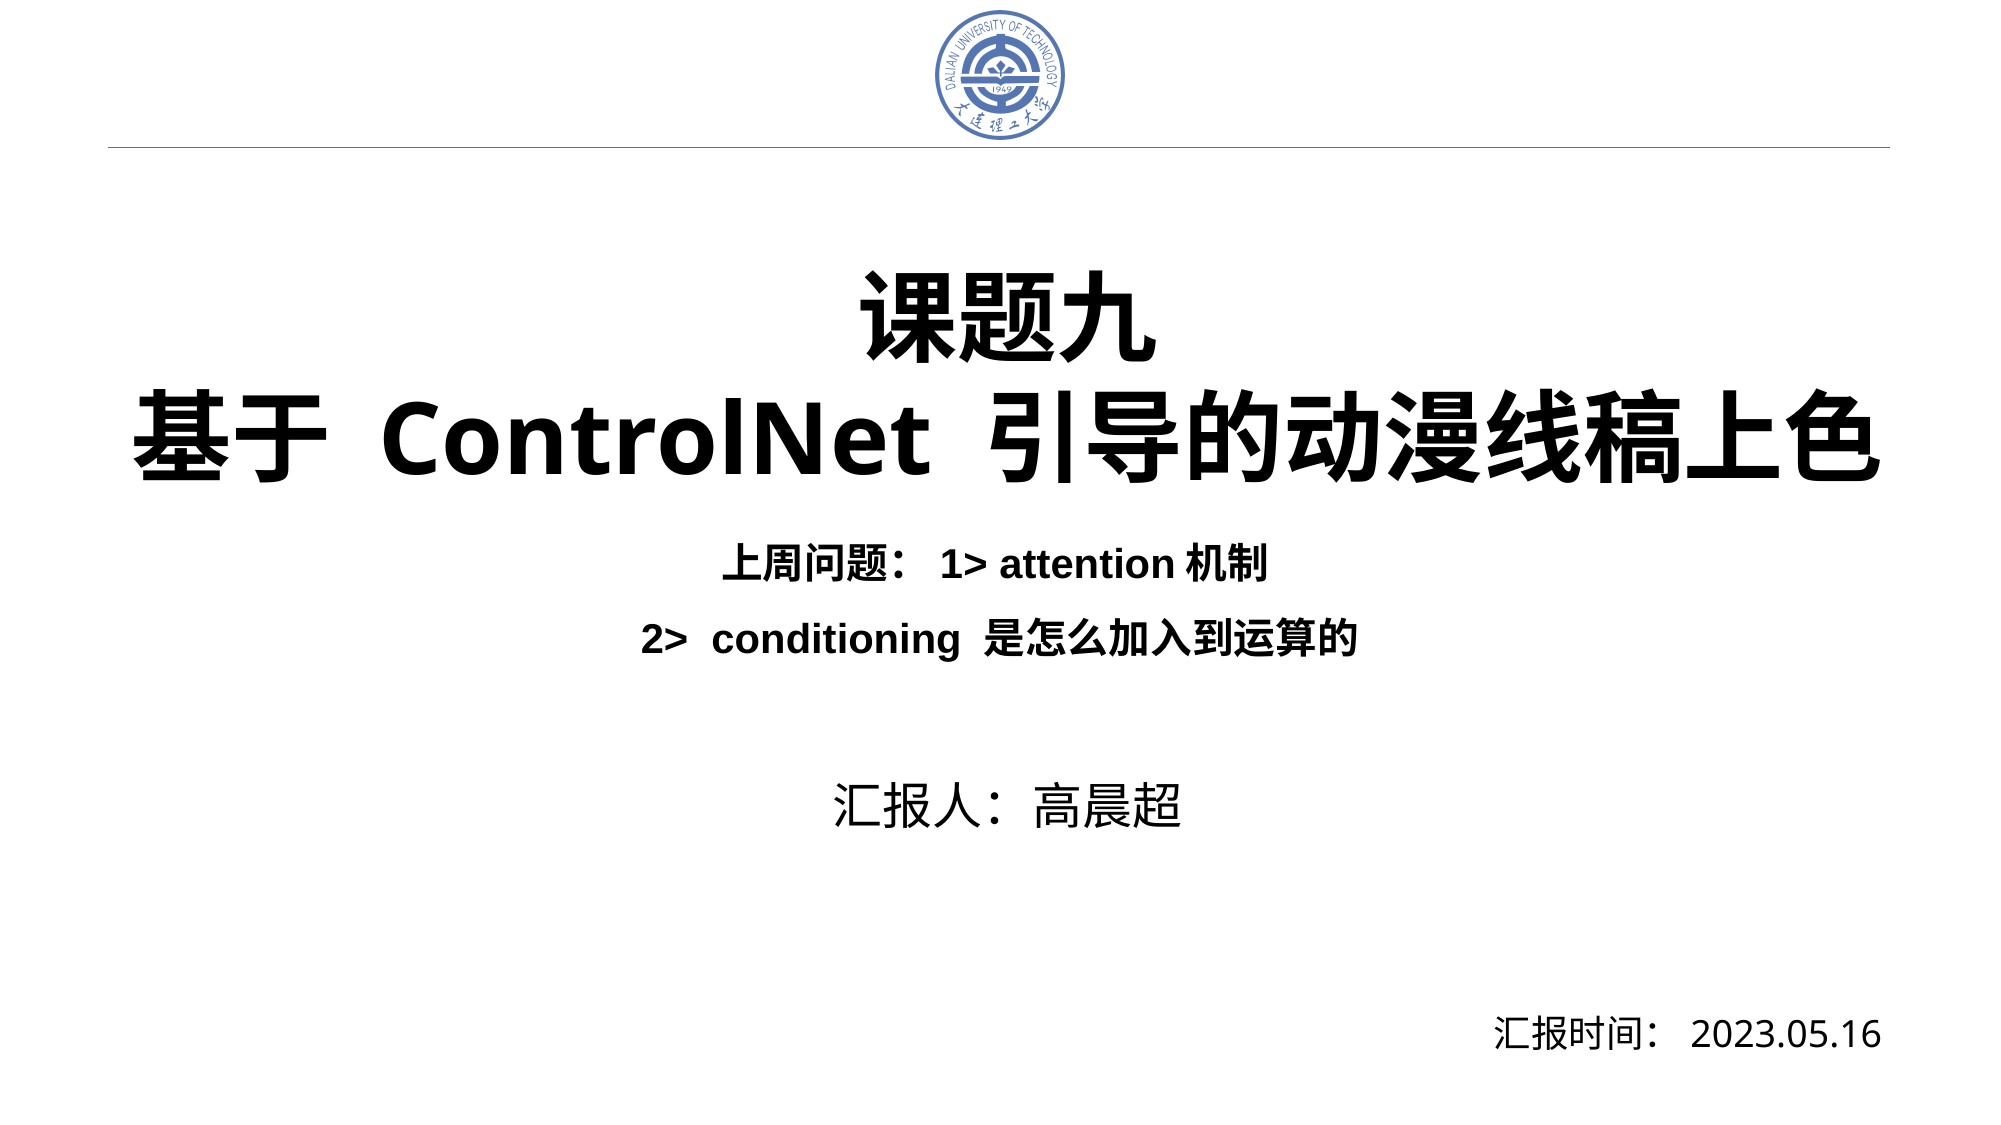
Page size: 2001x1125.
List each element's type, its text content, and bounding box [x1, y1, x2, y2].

text_box 汇报时间：2023.05.16 [1469, 1002, 1907, 1063]
picture [935, 10, 1065, 140]
text_box 上周问题：1> attention机制 2> conditioning 是怎么加入到运算的 [473, 504, 1527, 670]
text_box 课题九 基于 ControlNet 引导的动漫线稿上色 [108, 247, 1907, 502]
text_box 汇报人：高晨超 [817, 767, 1198, 843]
